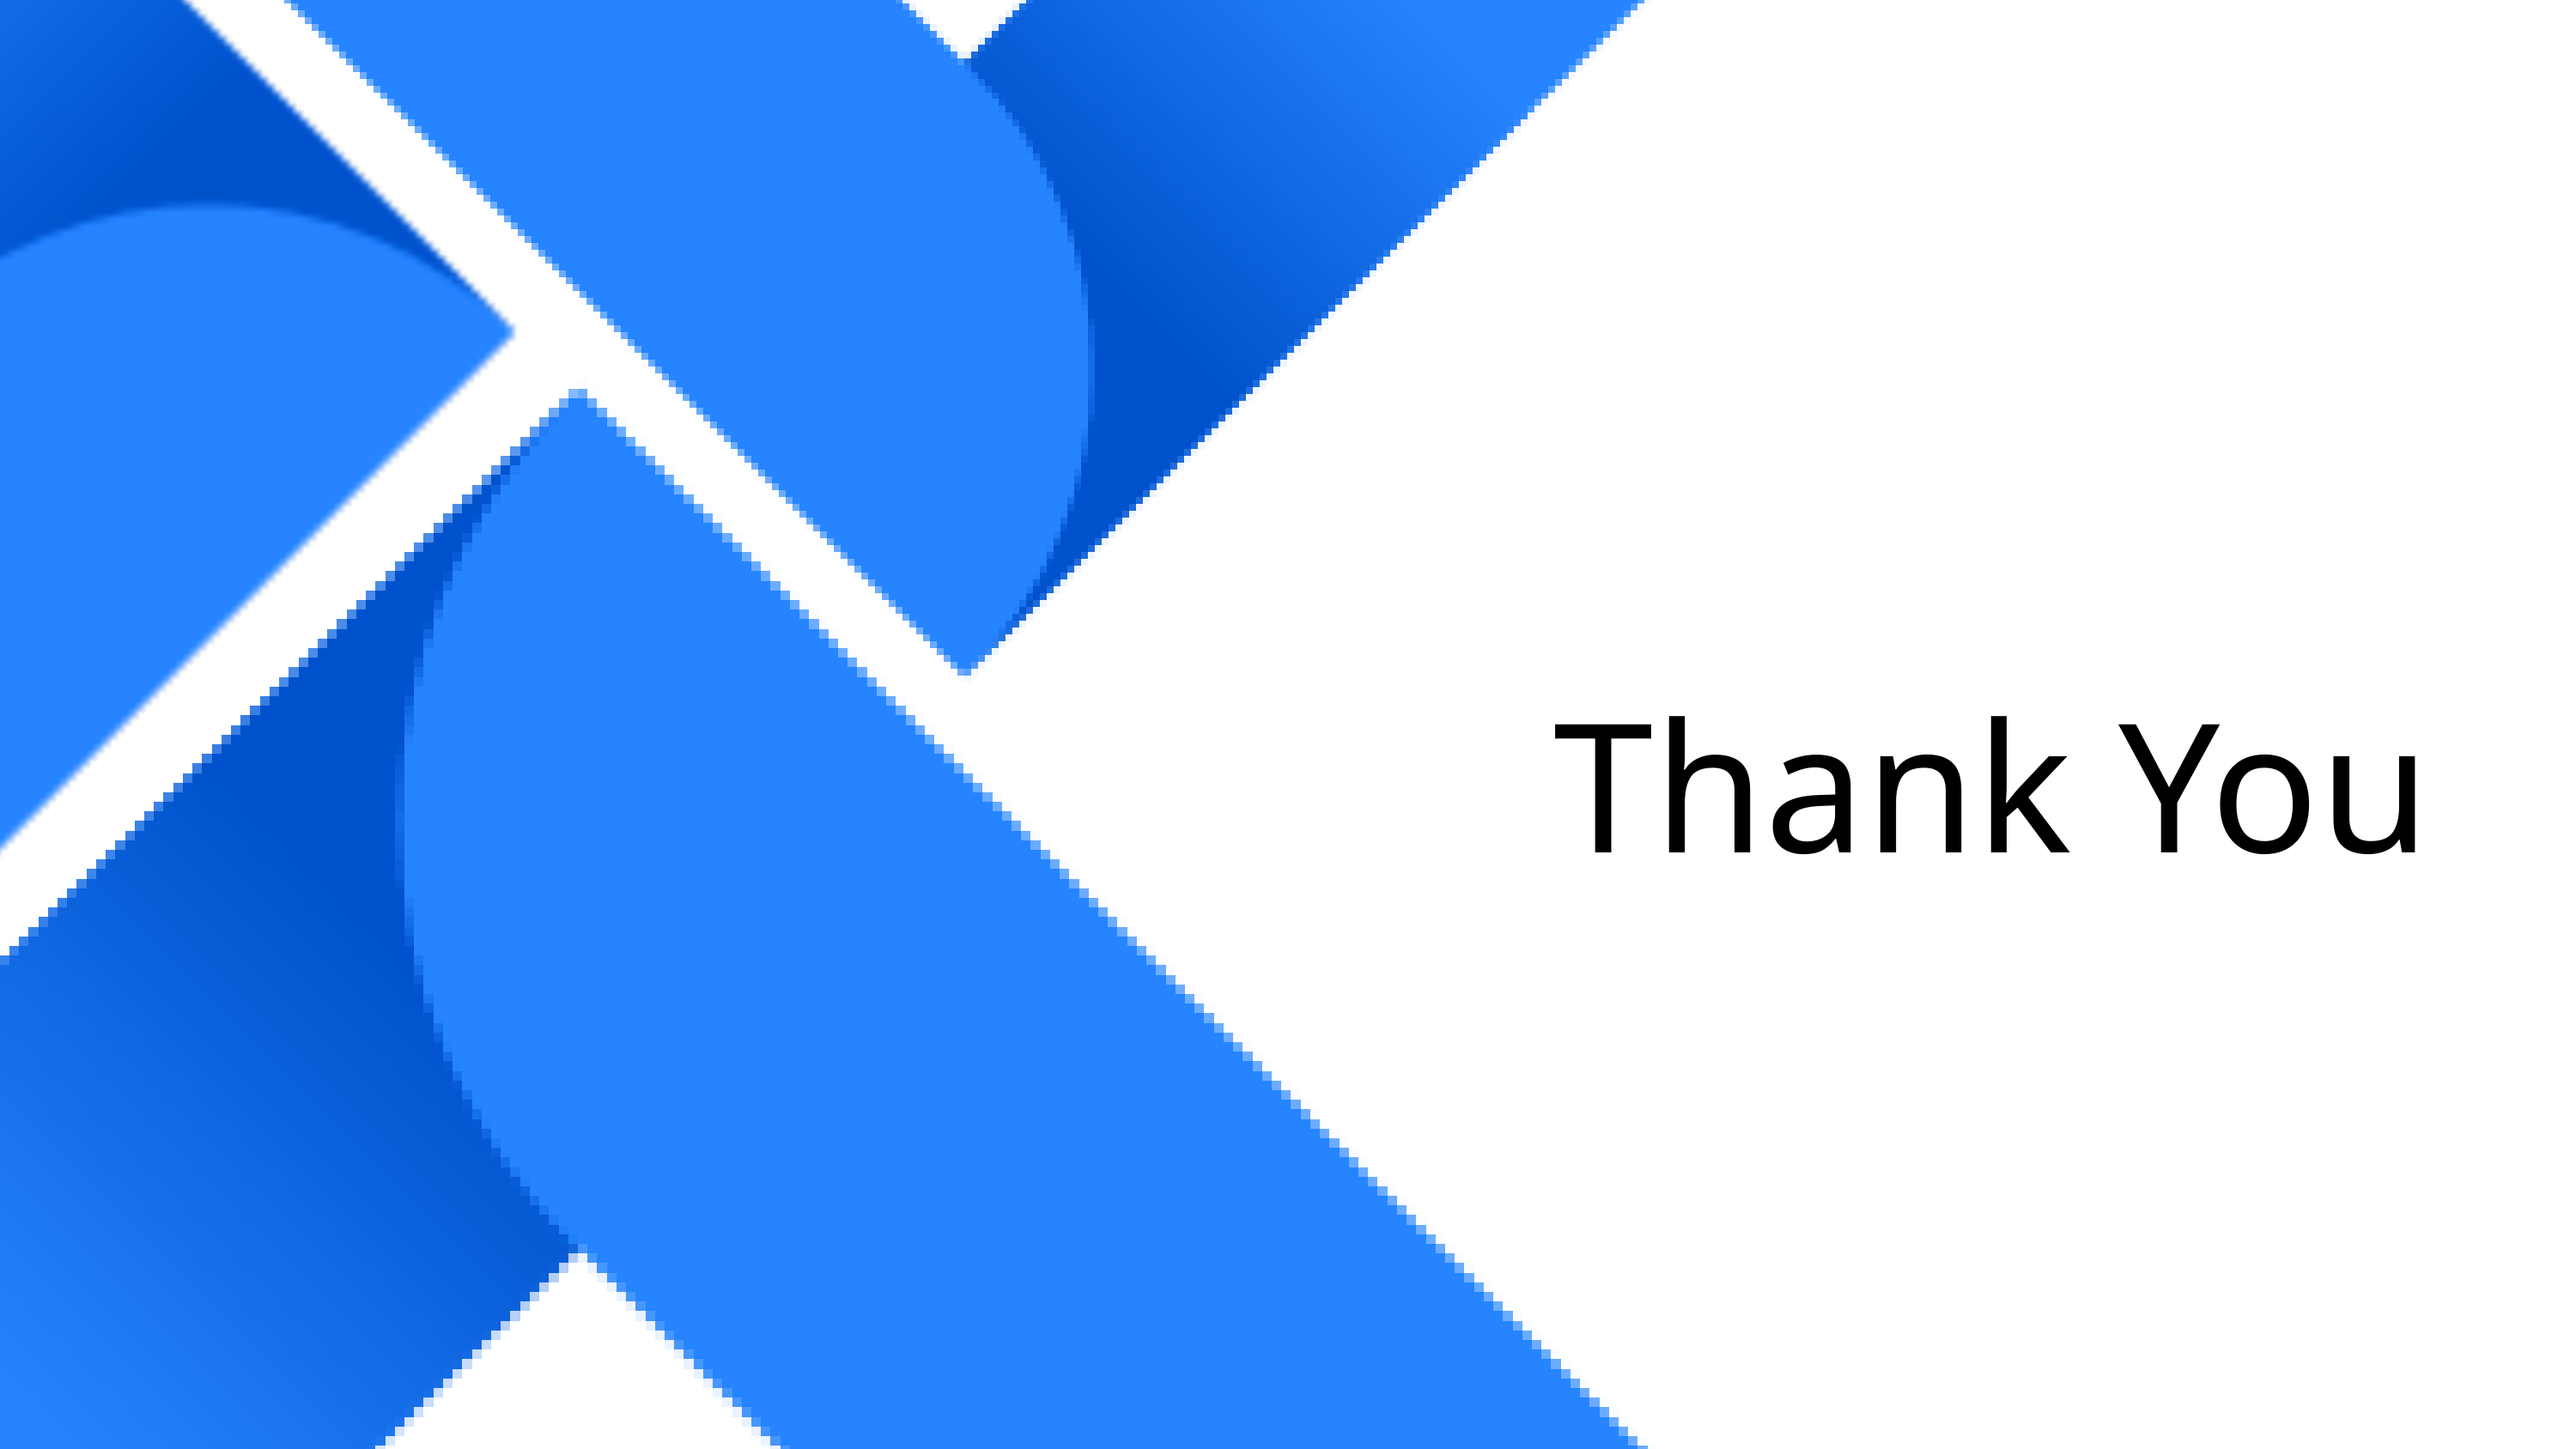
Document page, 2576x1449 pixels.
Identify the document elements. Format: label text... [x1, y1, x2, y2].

text_box Thank You [1779, 678, 2432, 889]
picture [0, 0, 1817, 1449]
